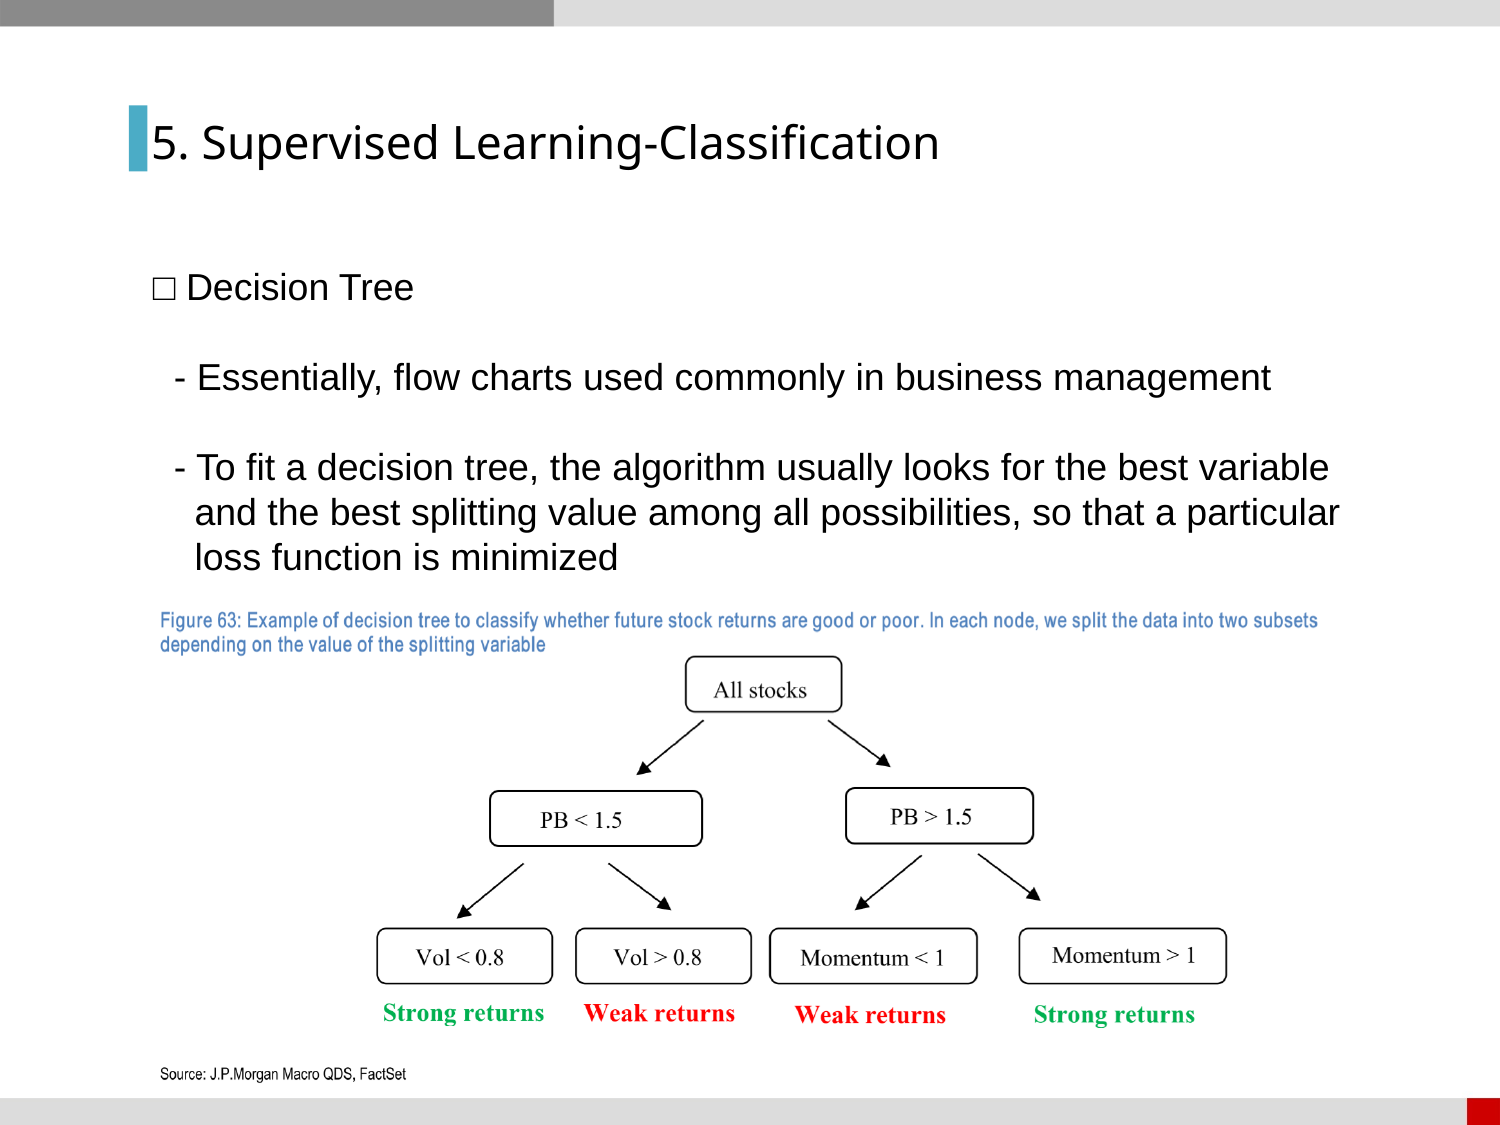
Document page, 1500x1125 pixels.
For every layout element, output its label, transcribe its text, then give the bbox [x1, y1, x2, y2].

picture [0, 0, 1500, 1125]
text_box □ Decision Tree - Essentially, flow charts used commonly in business management - To fit a decision tree, the algorithm usually looks for the best variable and the best splitting value among all possibilities, so that a particular loss function is minimized [138, 256, 1500, 676]
text_box 5. Supervised Learning-Classification [112, 105, 1463, 176]
